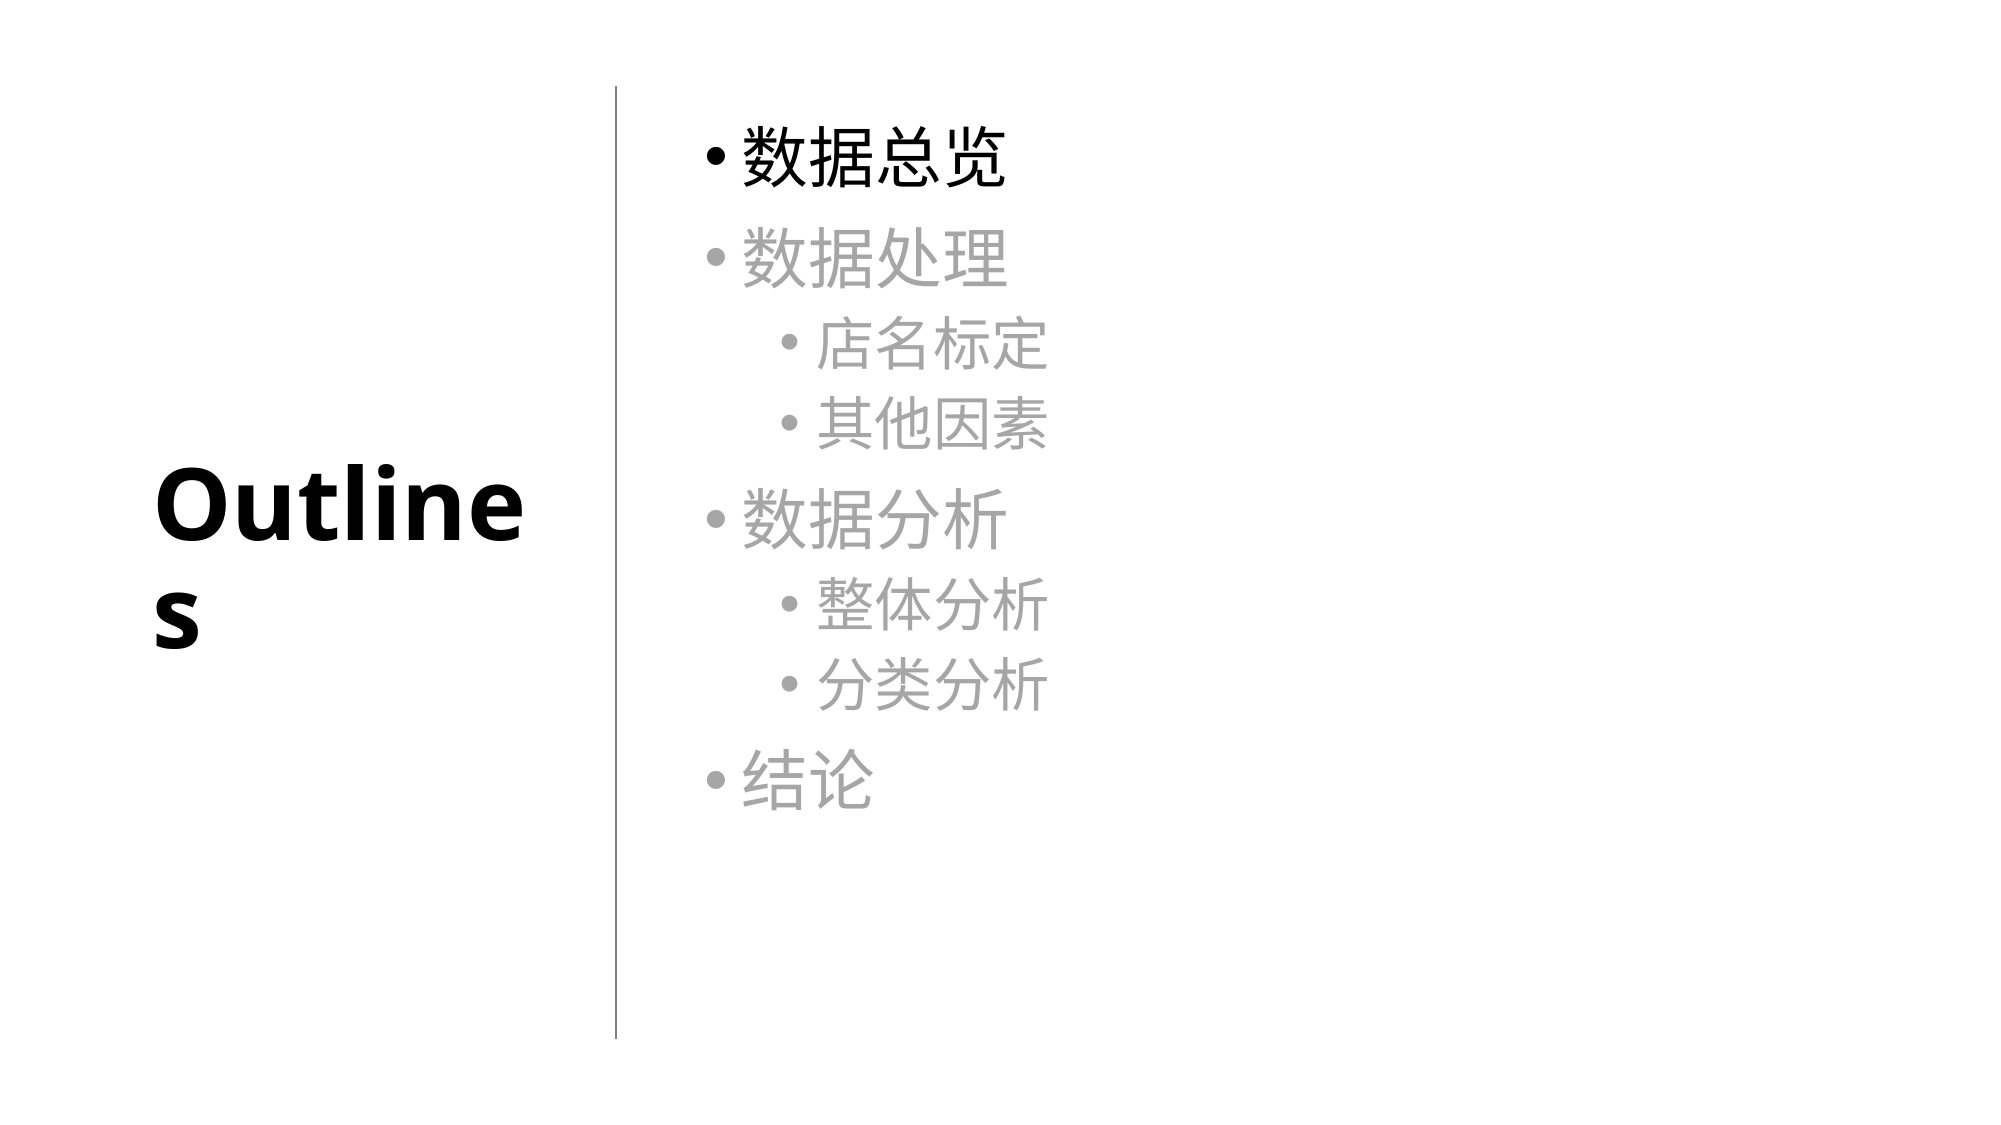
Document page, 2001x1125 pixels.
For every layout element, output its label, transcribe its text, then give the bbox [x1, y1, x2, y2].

title Outlines [137, 85, 579, 1040]
list 数据总览 数据处理 店名标定 其他因素 数据分析 整体分析 分类分析 结论 [689, 107, 1863, 1040]
